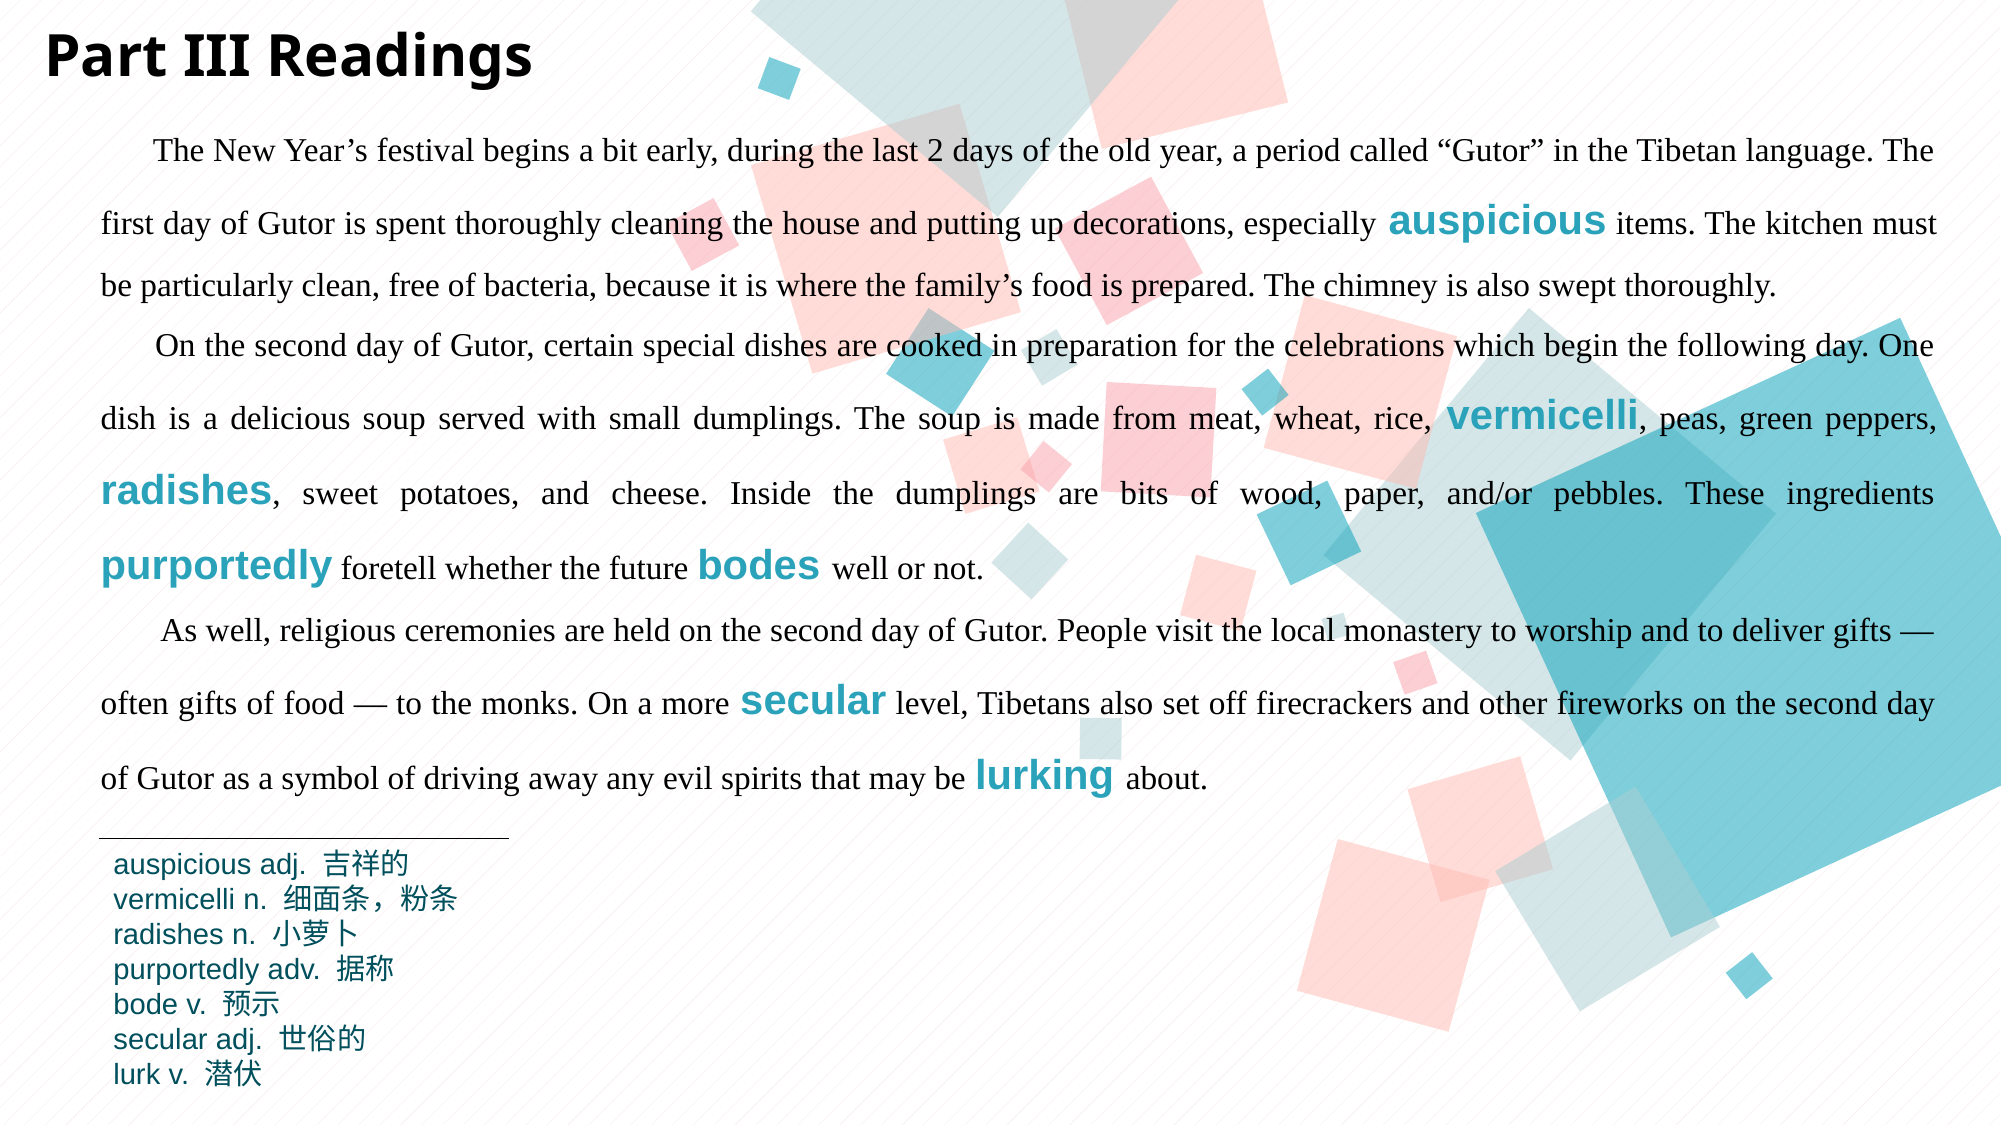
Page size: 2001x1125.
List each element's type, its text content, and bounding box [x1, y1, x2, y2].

text_box auspicious adj. 吉祥的 vermicelli n. 细面条，粉条 radishes n. 小萝卜 purportedly adv. 据称 bode v. 预示 secular adj. 世俗的 lurk v. 潜伏 [98, 838, 986, 1098]
text_box The New Year’s festival begins a bit early, during the last 2 days of the old year, a period called “Gutor” in the Tibetan language. The first day of Gutor is spent thoroughly cleaning the house and putting up decorations, especially auspicious items. The kitchen must be particularly clean, free of bacteria, because it is where the family’s food is prepared. The chimney is also swept thoroughly. On the second day of Gutor, certain special dishes are cooked in preparation for the celebrations which begin the following day. One dish is a delicious soup served with small dumplings. The soup is made from meat, wheat, rice, vermicelli, peas, green peppers, radishes, sweet potatoes, and cheese. Inside the dumplings are bits of wood, paper, and/or pebbles. These ingredients purportedly foretell whether the future bodes well or not. As well, religious ceremonies are held on the second day of Gutor. People visit the local monastery to worship and to deliver gifts — often gifts of food — to the monks. On a more secular level, Tibetans also set off firecrackers and other fireworks on the second day of Gutor as a symbol of driving away any evil spirits that may be lurking about. [85, 100, 1953, 806]
text_box Part III Readings [29, 14, 949, 101]
